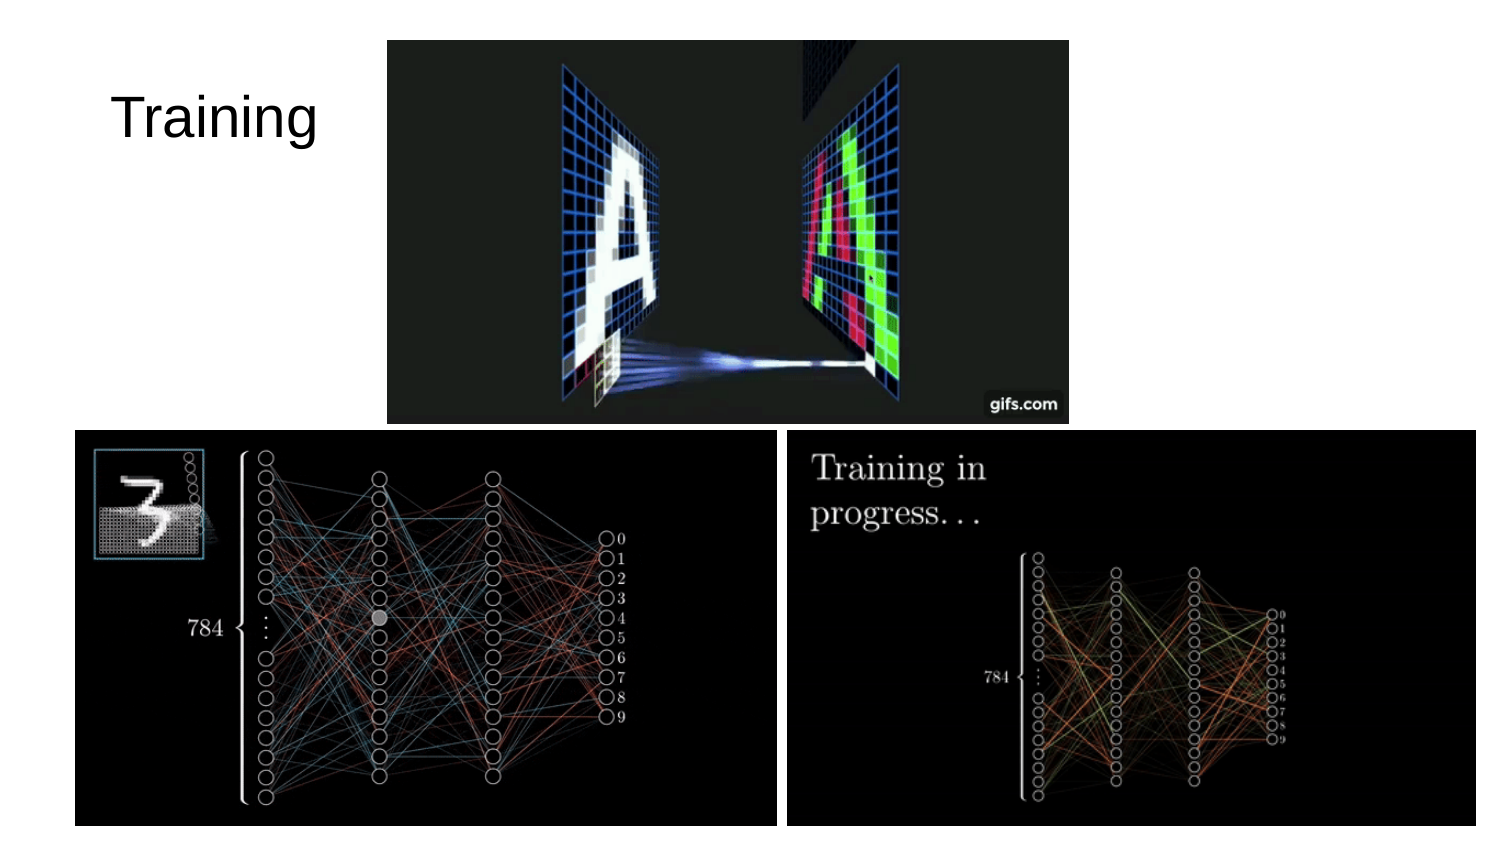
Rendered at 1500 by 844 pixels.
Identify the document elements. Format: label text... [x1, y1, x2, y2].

picture [387, 40, 1069, 424]
title Training [98, 44, 383, 194]
picture [74, 430, 777, 826]
picture [787, 430, 1477, 826]
